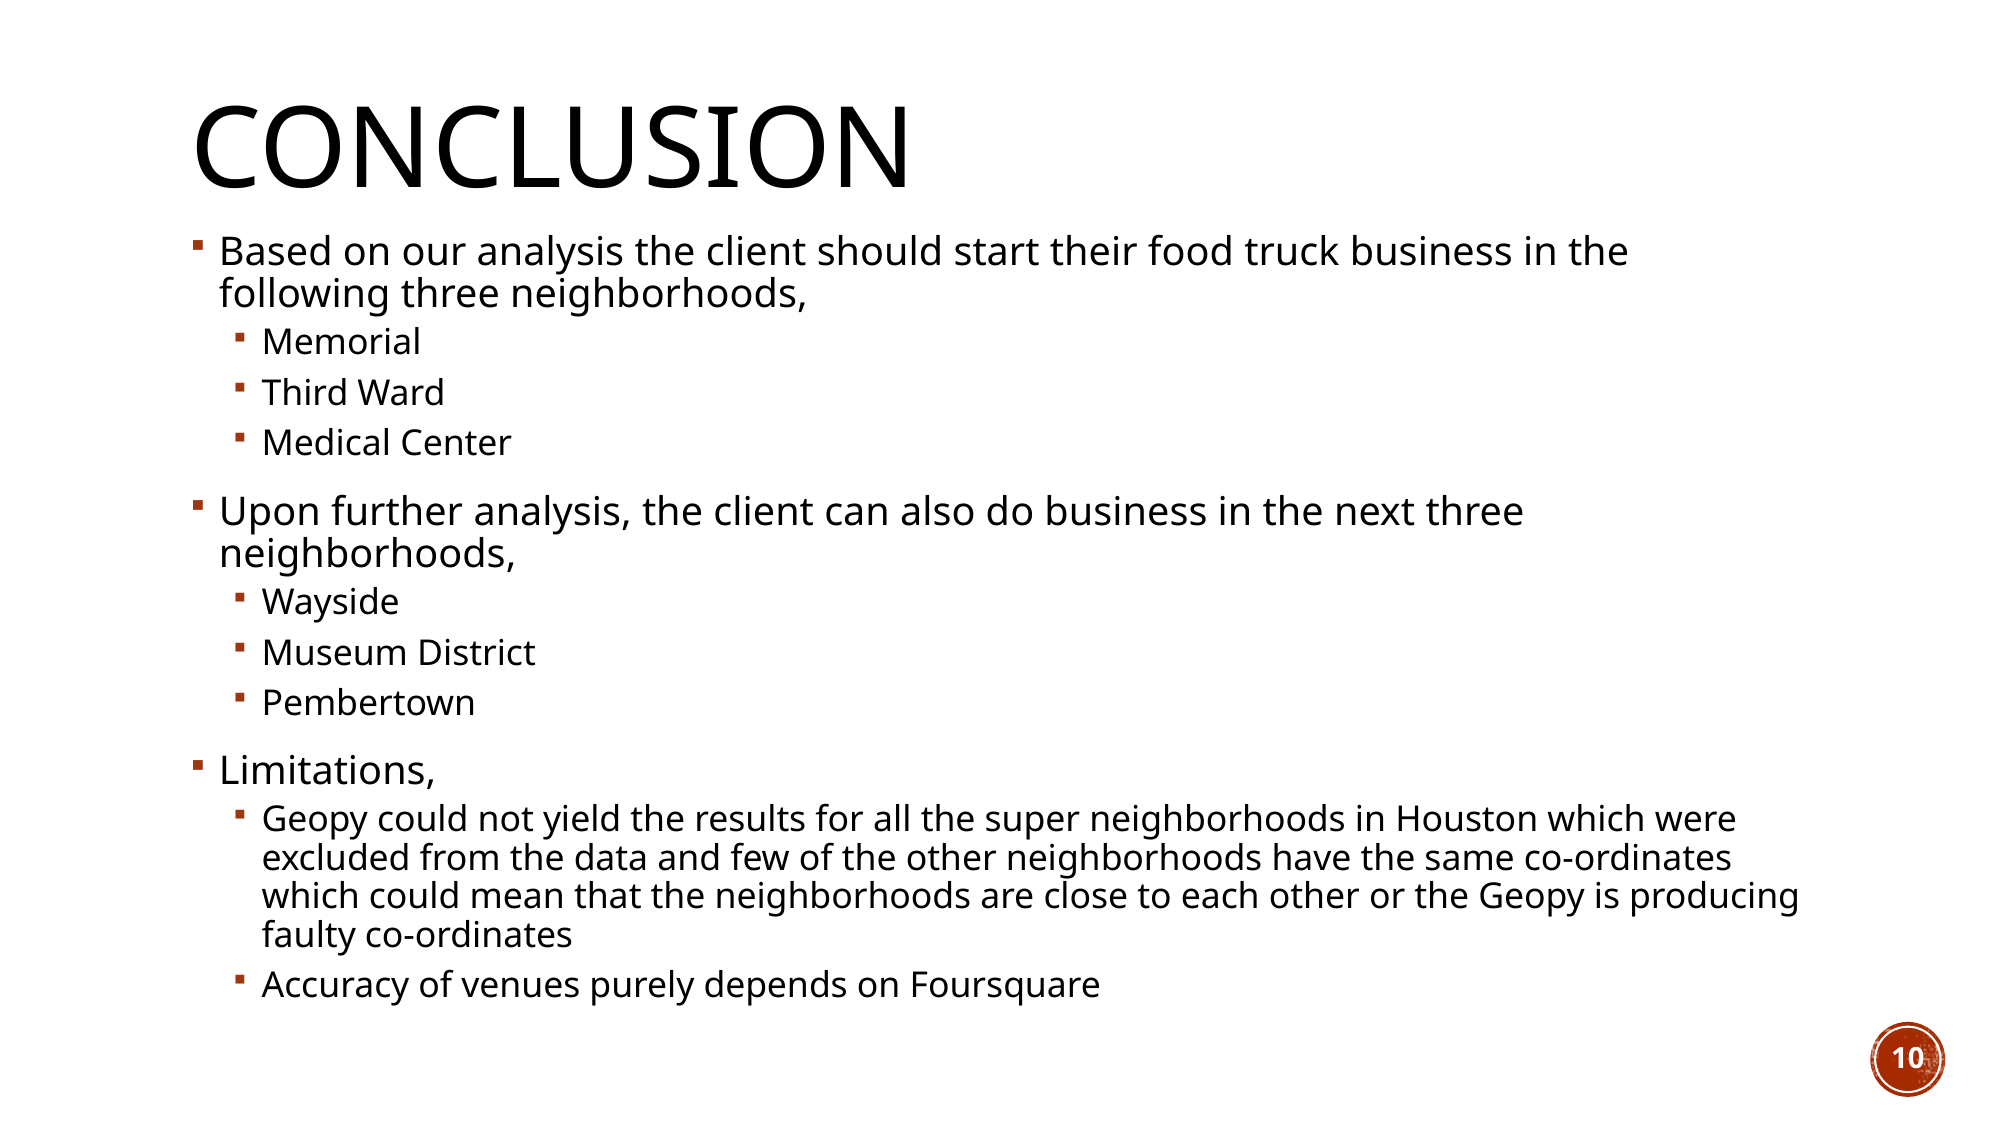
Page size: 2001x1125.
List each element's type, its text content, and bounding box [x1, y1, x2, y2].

title Conclusion [175, 79, 1826, 223]
slide_number 10 [1855, 1028, 1961, 1089]
list Based on our analysis the client should start their food truck business in the following three neighborhoods, Memorial Third Ward Medical Center Upon further analysis, the client can also do business in the next three neighborhoods, Wayside Museum District Pembertown Limitations, Geopy could not yield the results for all the super neighborhoods in Houston which were excluded from the data and few of the other neighborhoods have the same co-ordinates which could mean that the neighborhoods are close to each other or the Geopy is producing faulty co-ordinates Accuracy of venues purely depends on Foursquare [175, 223, 1826, 1013]
